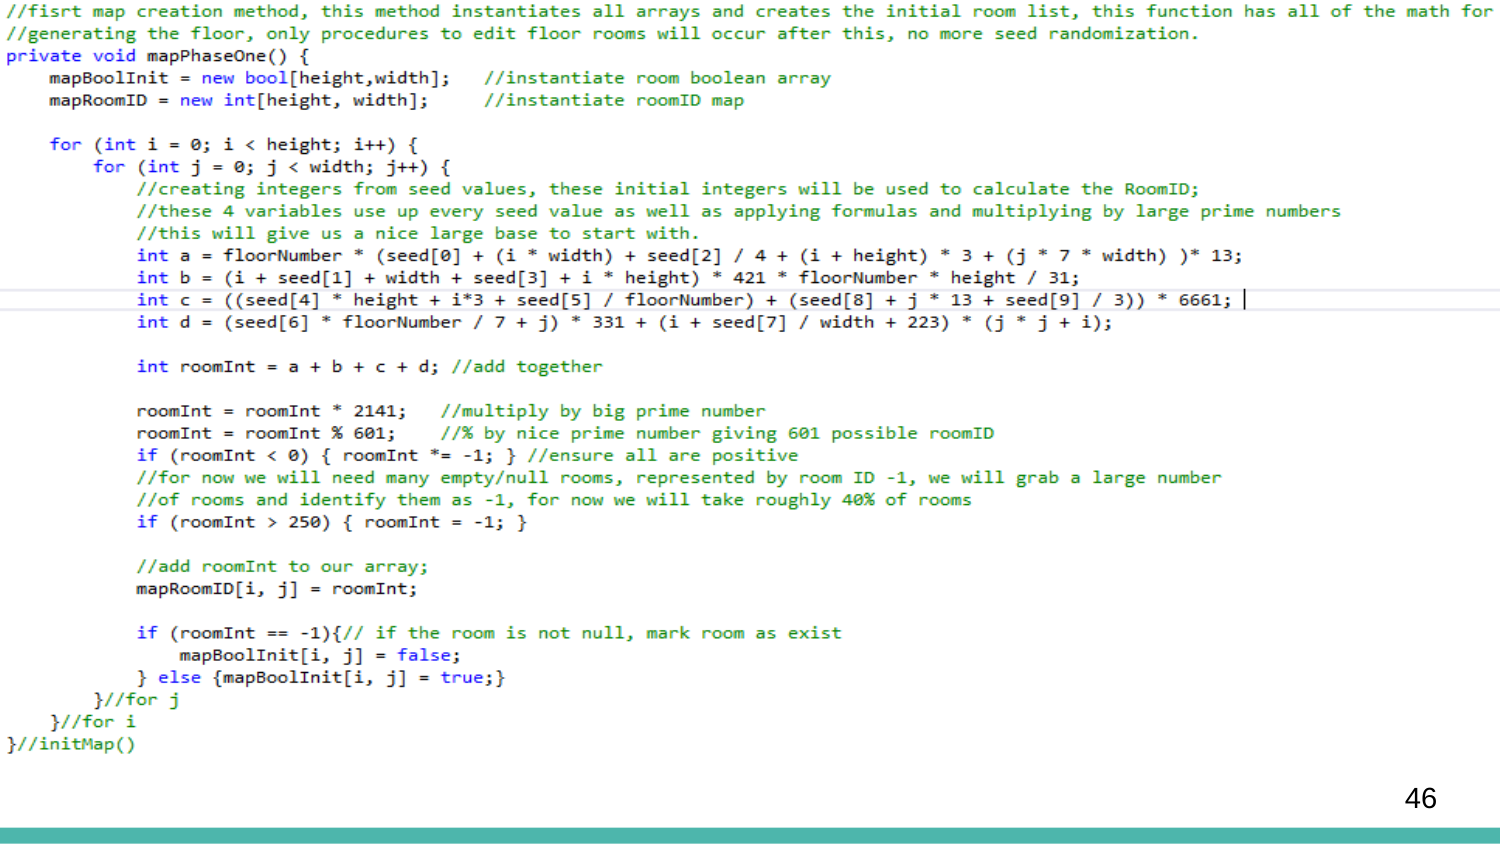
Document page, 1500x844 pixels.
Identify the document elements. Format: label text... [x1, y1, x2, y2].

picture [0, 0, 1500, 759]
slide_number ‹#› [1389, 767, 1480, 830]
